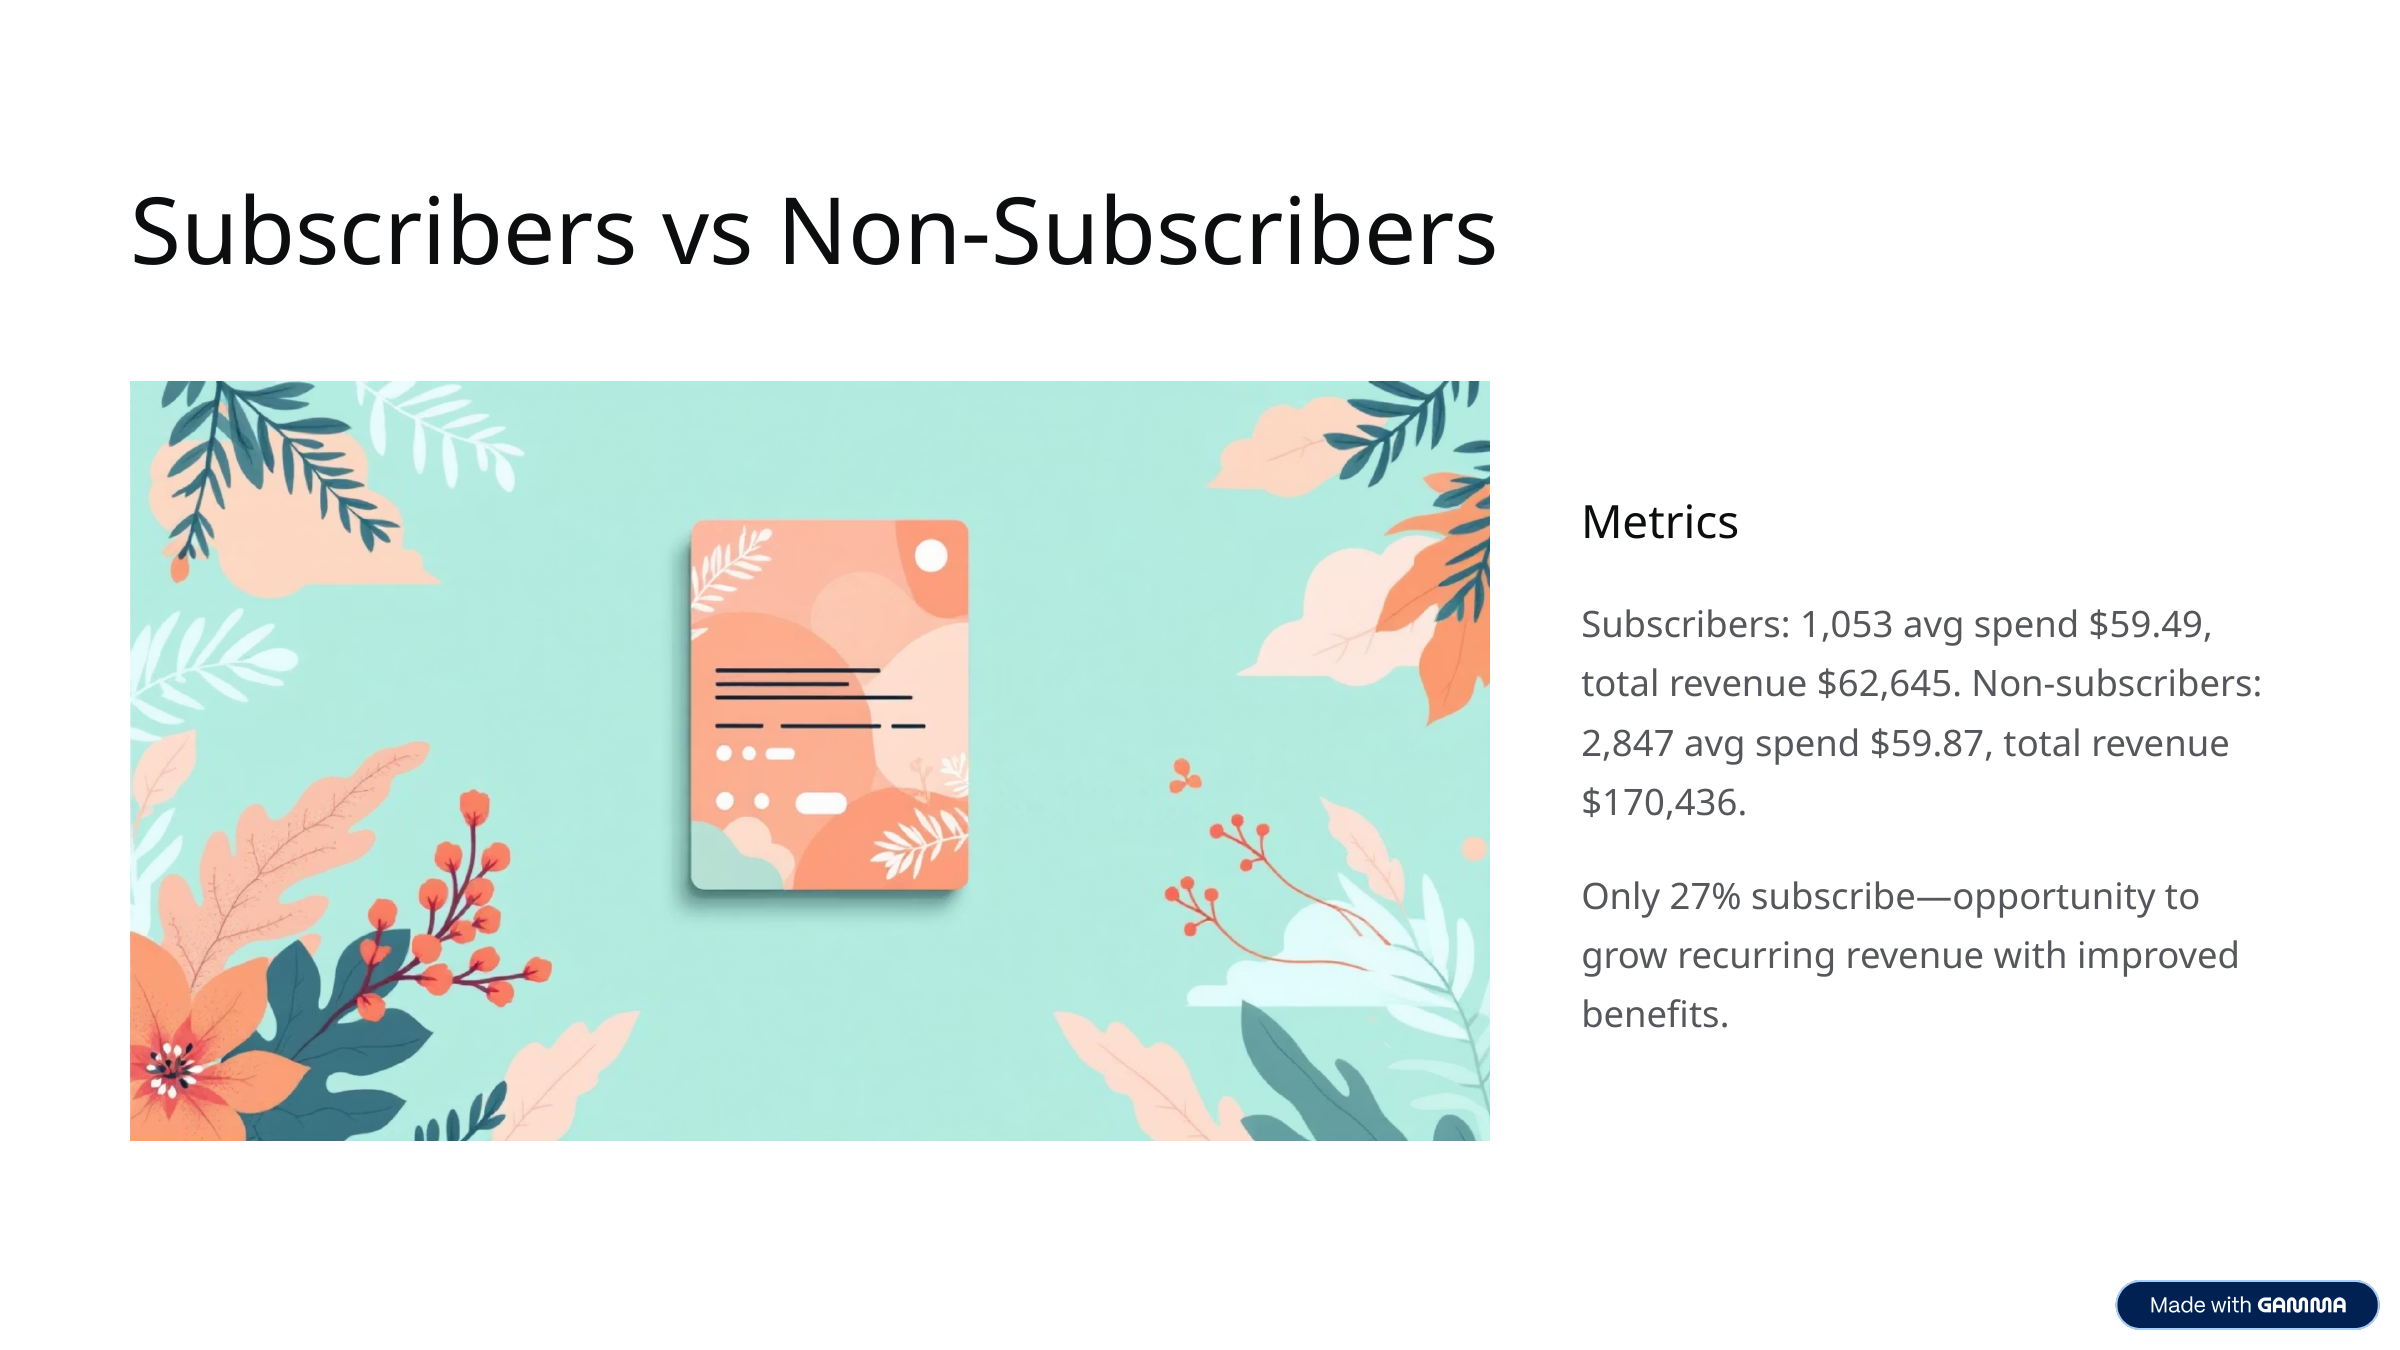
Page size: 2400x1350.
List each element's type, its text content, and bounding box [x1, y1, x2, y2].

picture [130, 381, 1490, 1141]
picture [2106, 1271, 2389, 1339]
text_box Metrics [1581, 490, 2047, 549]
text_box Only 27% subscribe—opportunity to grow recurring revenue with improved benefits. [1581, 857, 2271, 1036]
text_box Subscribers: 1,053 avg spend $59.49, total revenue $62,645. Non-subscribers: 2,847 avg spend $59.87, total revenue $170,436. [1581, 585, 2271, 824]
text_box Subscribers vs Non-Subscribers [130, 167, 1563, 285]
